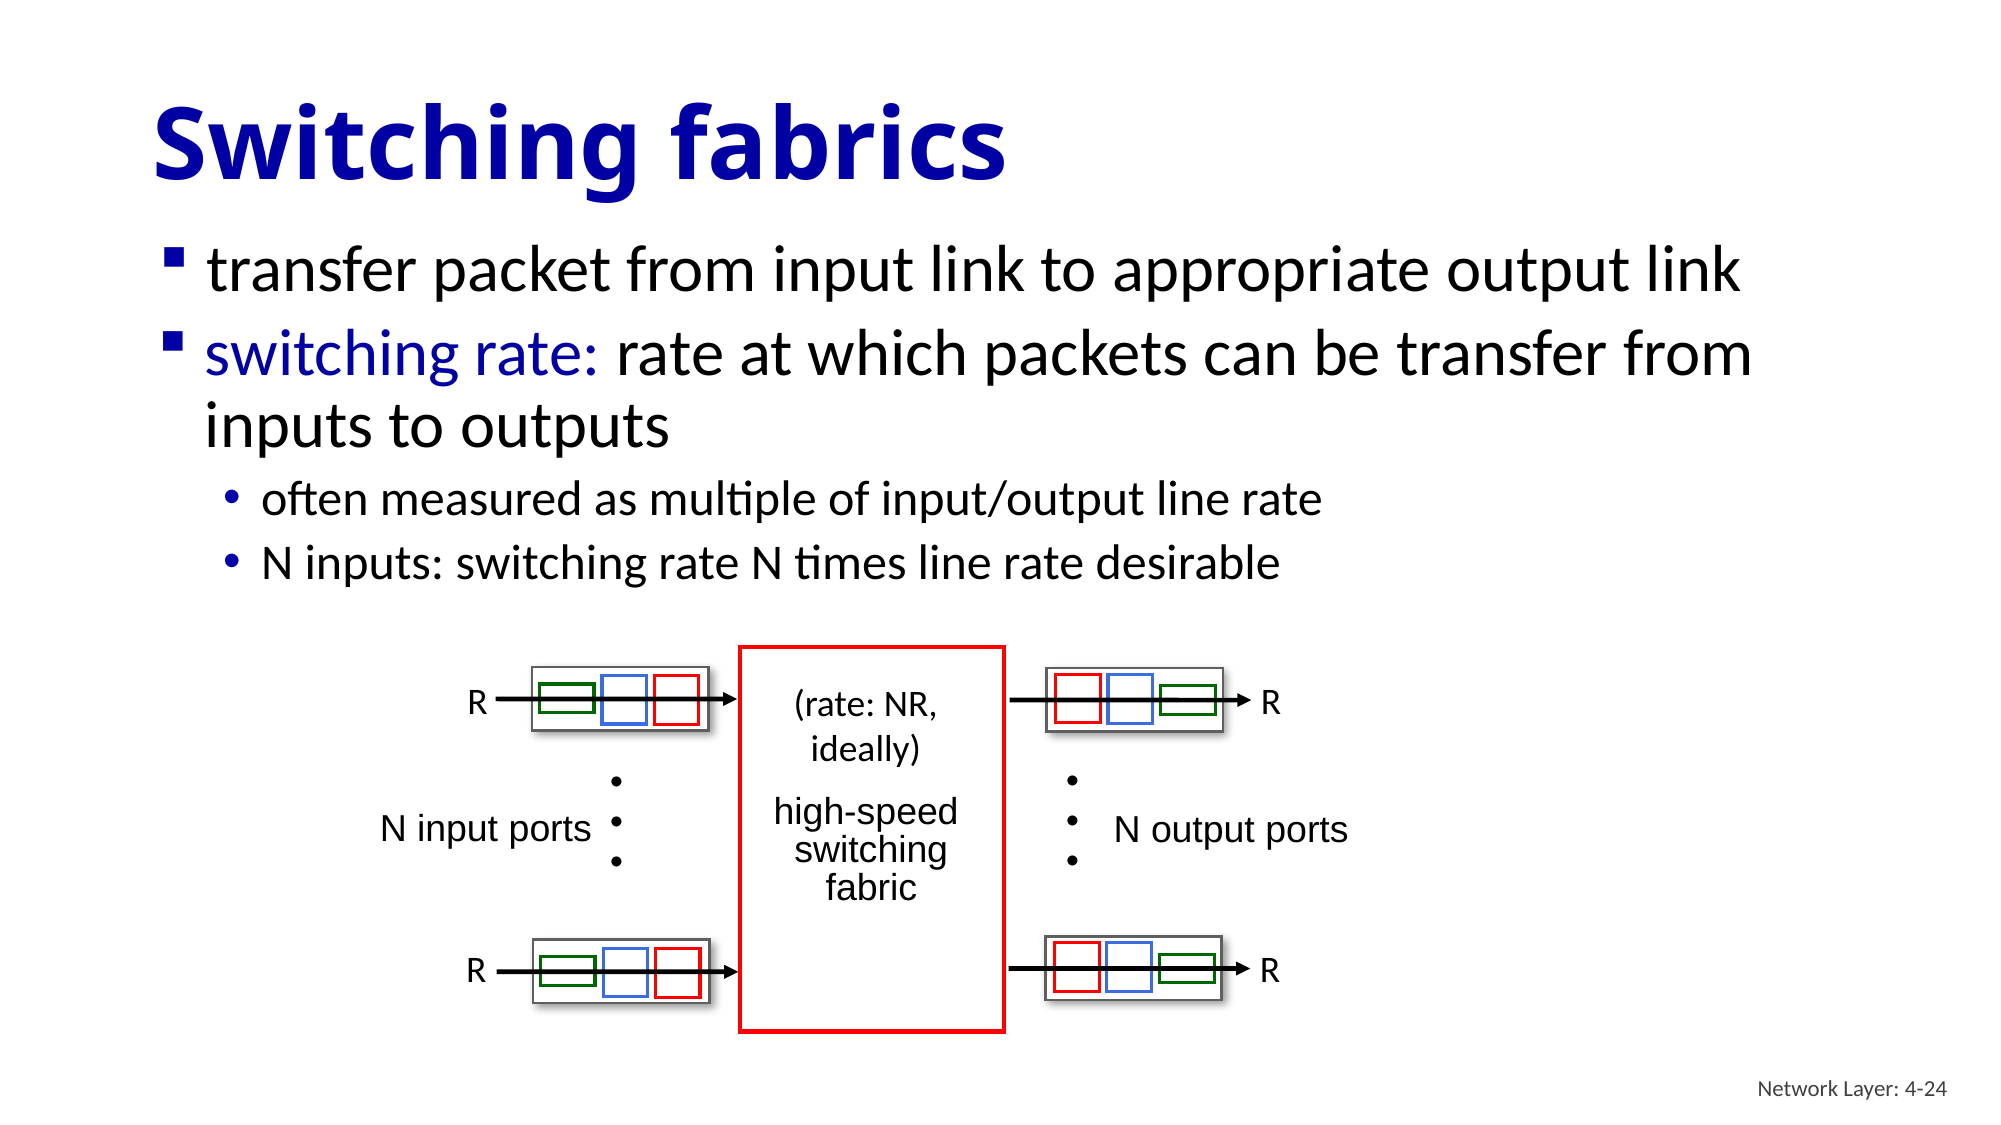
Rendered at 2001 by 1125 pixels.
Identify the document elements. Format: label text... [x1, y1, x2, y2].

text_box N output ports [1160, 797, 1364, 858]
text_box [739, 646, 1004, 1032]
text_box R [1251, 937, 1295, 998]
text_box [532, 939, 710, 1004]
text_box [710, 965, 739, 979]
slide_number Network Layer: 4-24 [1512, 1056, 1963, 1117]
text_box R [452, 669, 503, 730]
text_box N input ports [365, 796, 589, 857]
text_box R [451, 937, 502, 998]
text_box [1009, 667, 1252, 732]
list transfer packet from input link to appropriate output link [133, 226, 1944, 331]
text_box . . . [589, 755, 704, 908]
text_box [709, 692, 738, 706]
text_box switching rate: rate at which packets can be transfer from inputs to outputs often measured as multiple of input/output line rate N inputs: switching rate N times line rate desirable [132, 309, 1943, 691]
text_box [531, 666, 709, 731]
text_box R [1252, 669, 1296, 730]
text_box . . . [1044, 754, 1160, 907]
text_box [1008, 936, 1251, 1000]
title Switching fabrics [137, 74, 1863, 221]
